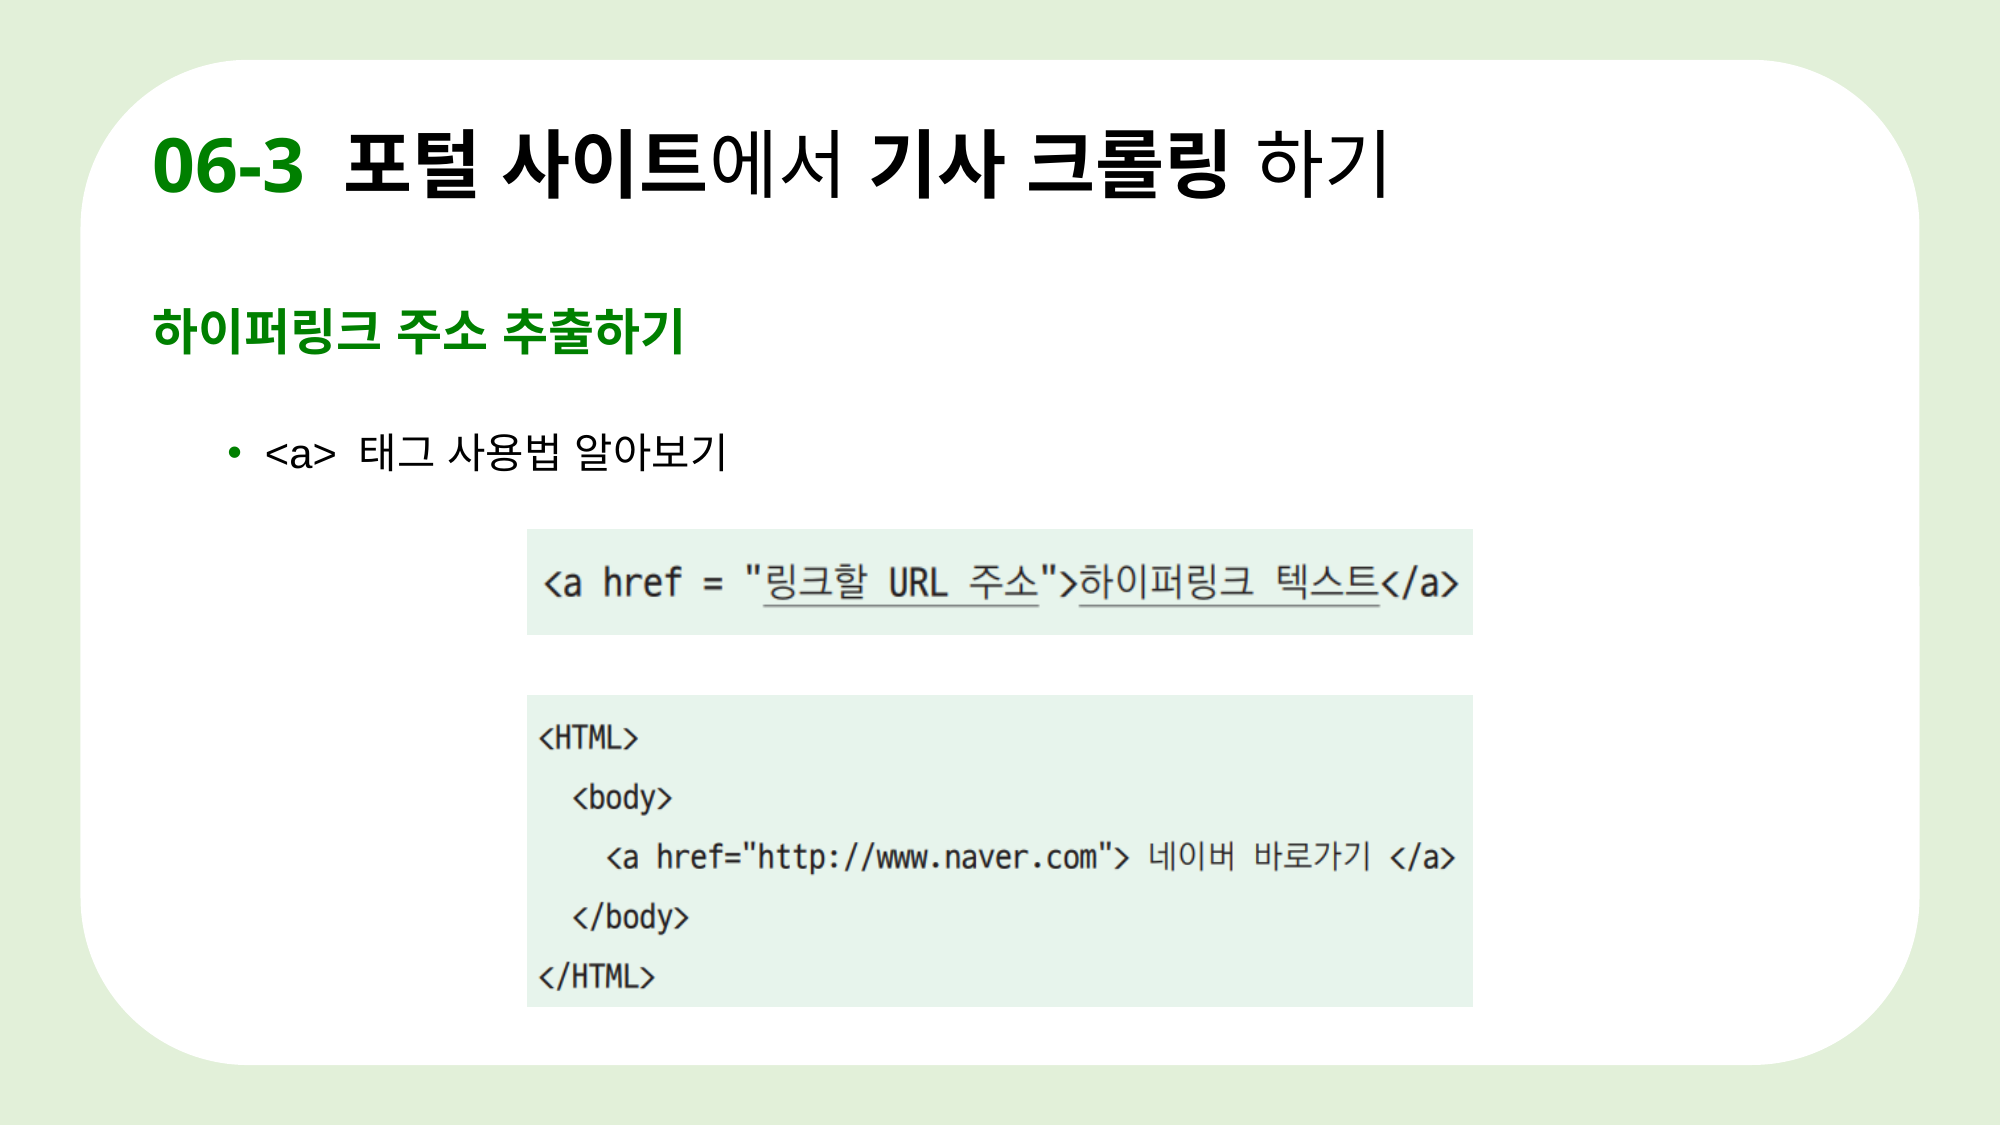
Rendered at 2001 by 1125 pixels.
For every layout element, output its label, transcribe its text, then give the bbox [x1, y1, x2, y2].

picture [527, 529, 1473, 635]
picture [527, 695, 1473, 1007]
title 06-3 포털 사이트에서 기사 크롤링 하기 [137, 59, 1863, 278]
list 하이퍼링크 주소 추출하기 <a> 태그 사용법 알아보기 [137, 299, 1863, 1014]
